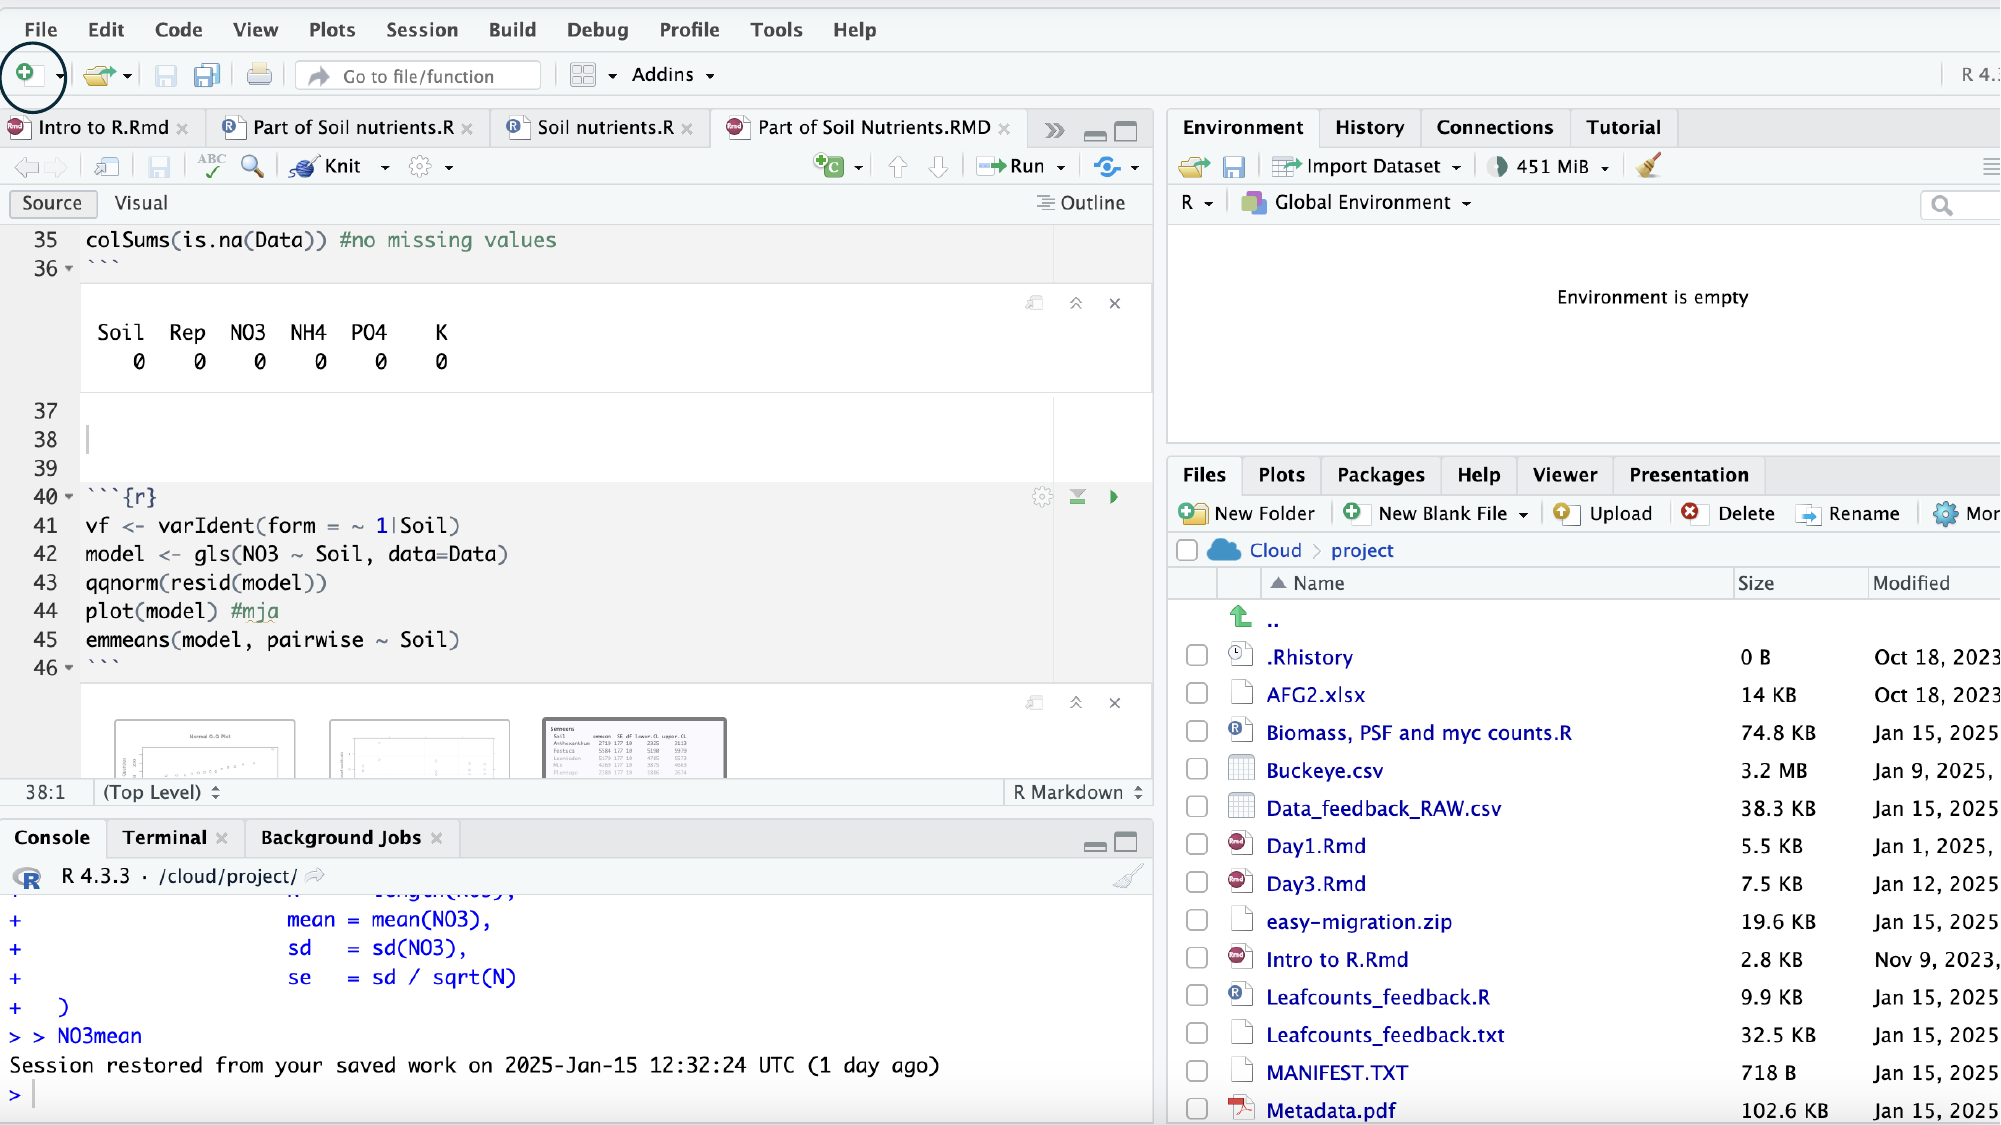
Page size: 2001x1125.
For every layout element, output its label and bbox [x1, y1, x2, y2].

list [0, 0, 2000, 1125]
